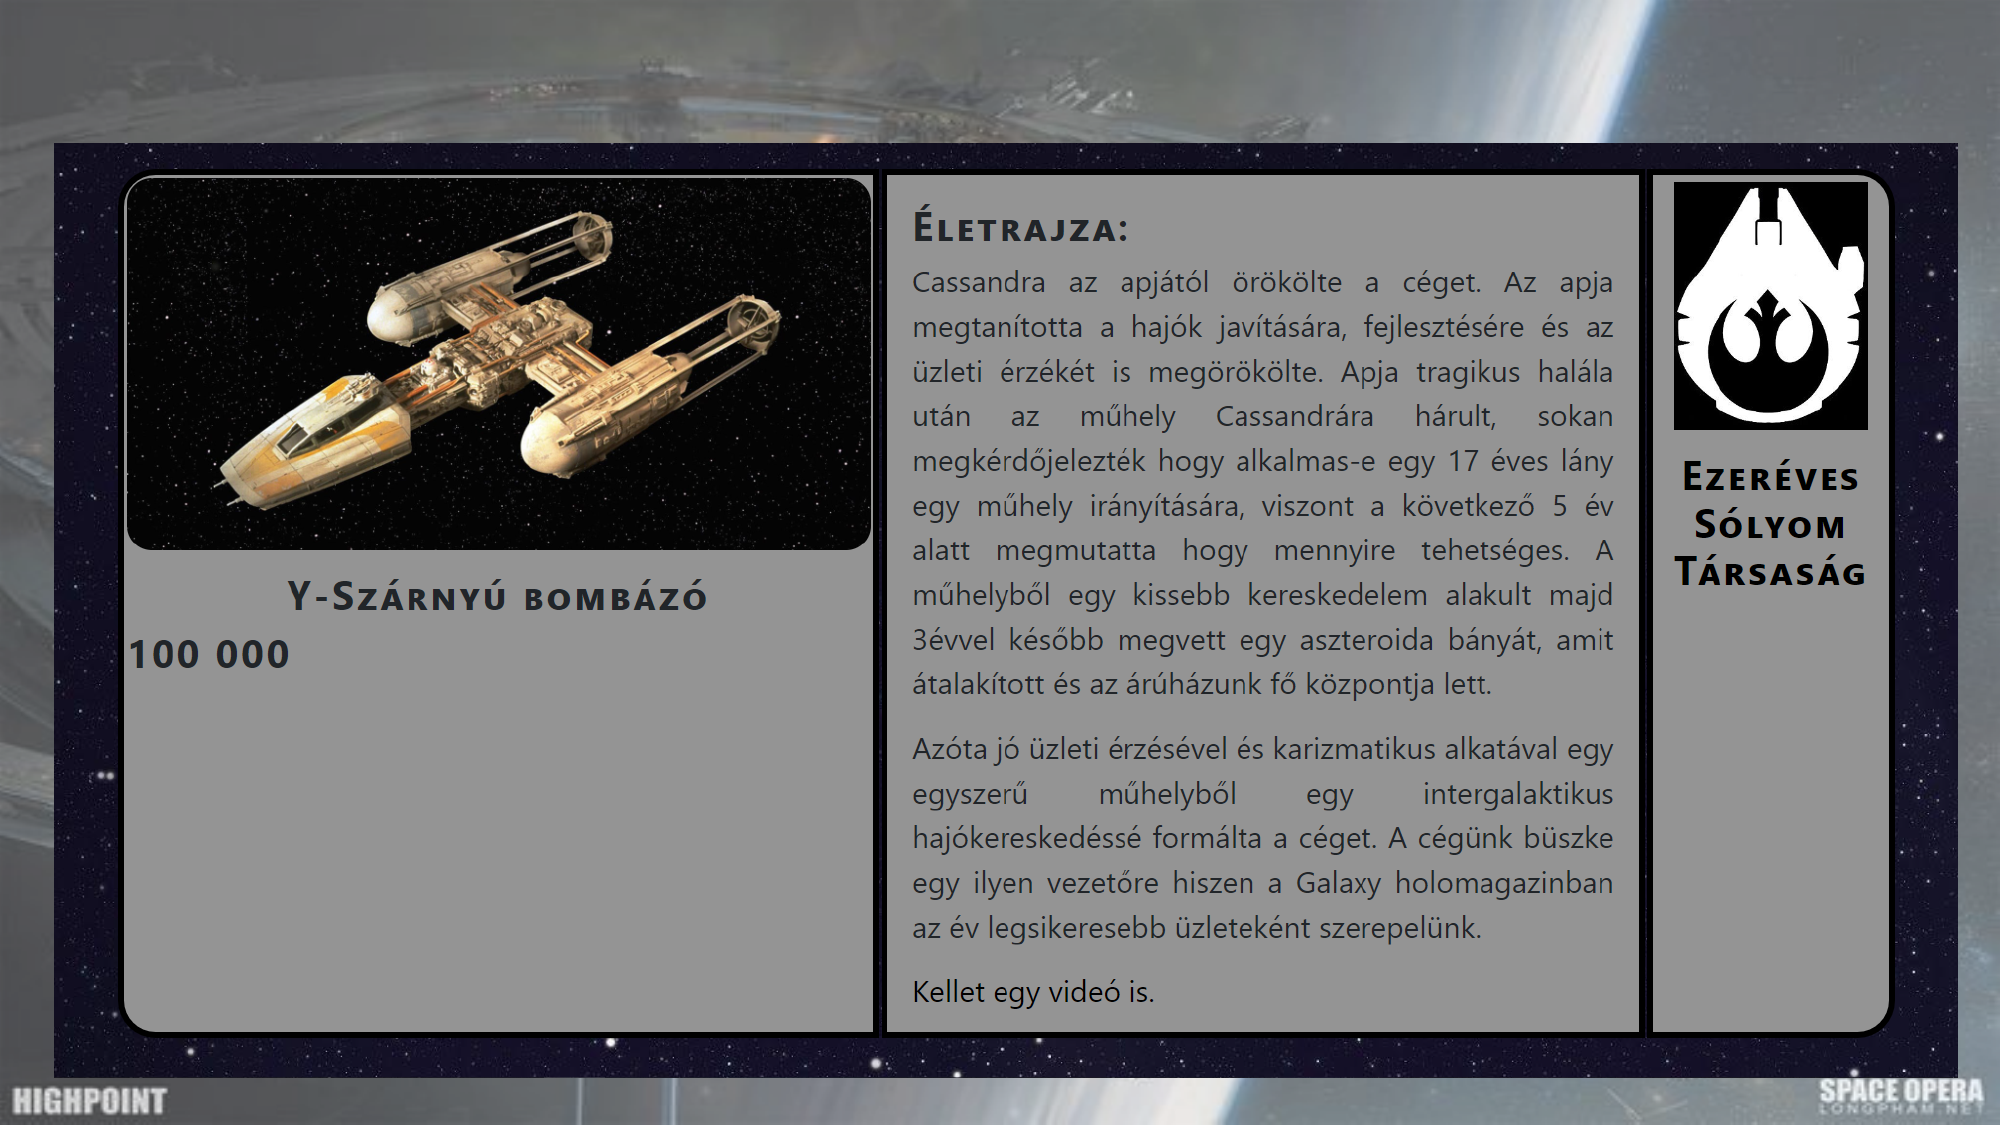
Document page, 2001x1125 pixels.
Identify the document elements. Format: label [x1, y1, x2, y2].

list [54, 143, 1958, 1078]
